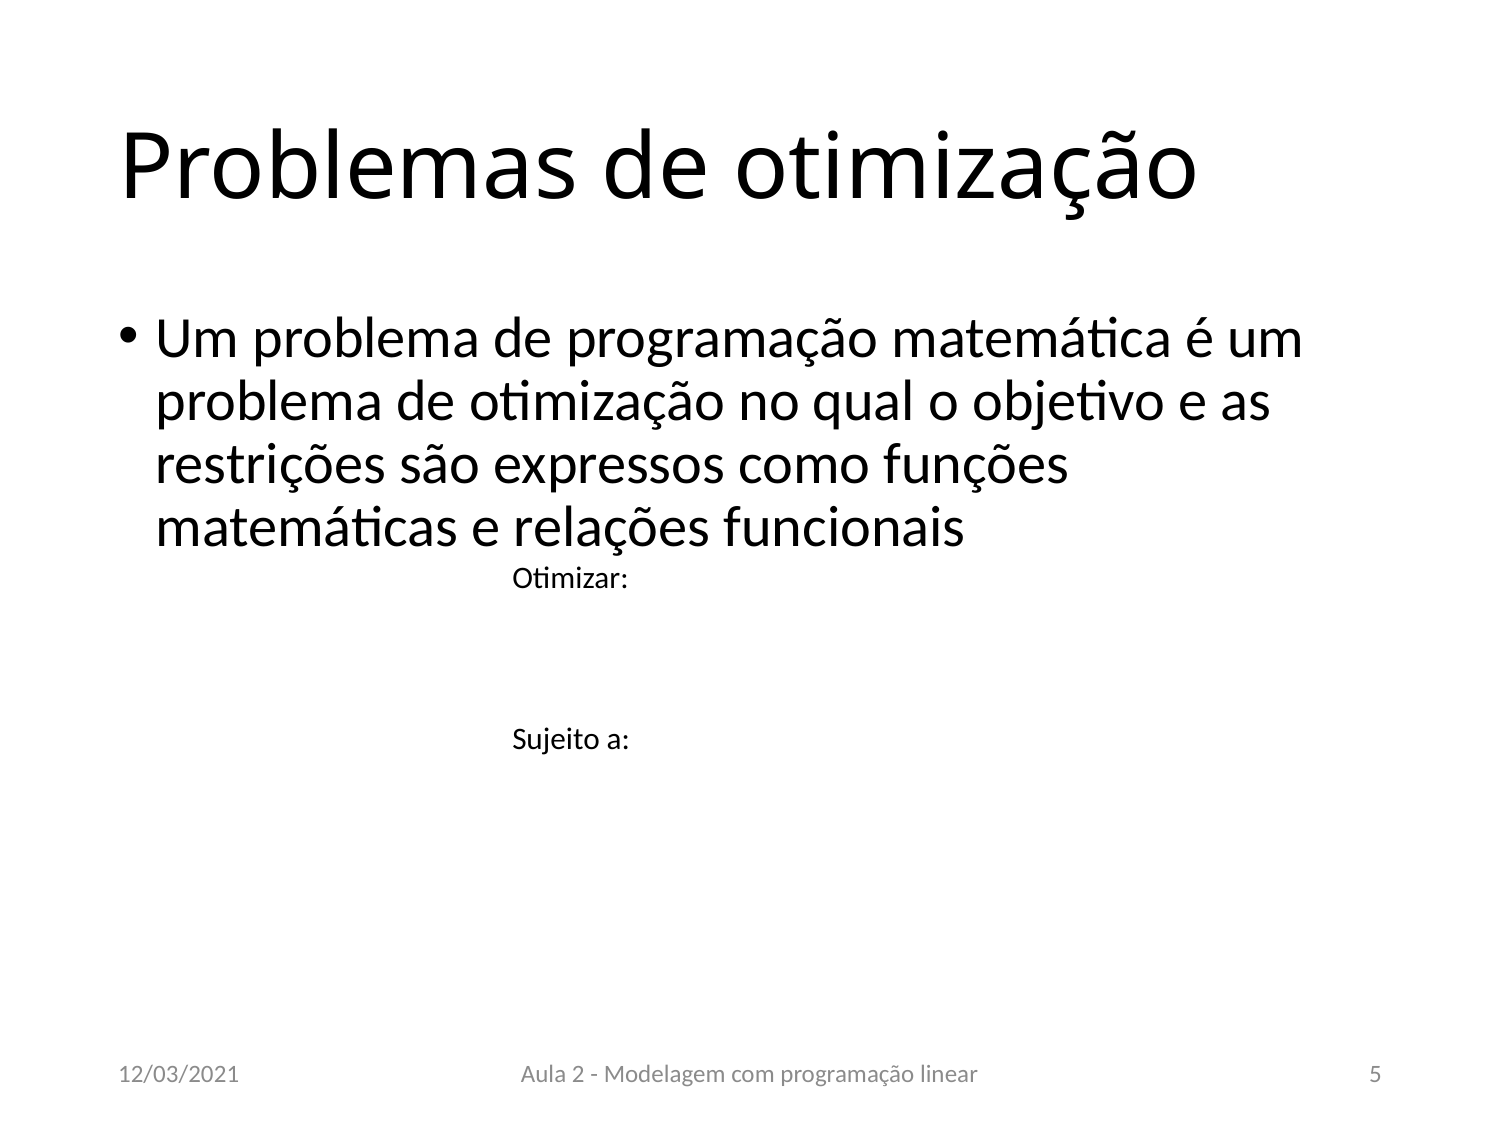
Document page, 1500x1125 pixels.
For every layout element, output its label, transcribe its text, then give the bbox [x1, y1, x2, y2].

slide_number 5 [1059, 1042, 1397, 1103]
footer Aula 2 - Modelagem com programação linear [496, 1042, 1004, 1103]
title Problemas de otimização [103, 59, 1397, 278]
list Um problema de programação matemática é um problema de otimização no qual o objetivo e as restrições são expressos como funções matemáticas e relações funcionais [103, 299, 1397, 1014]
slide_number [103, 1042, 441, 1103]
